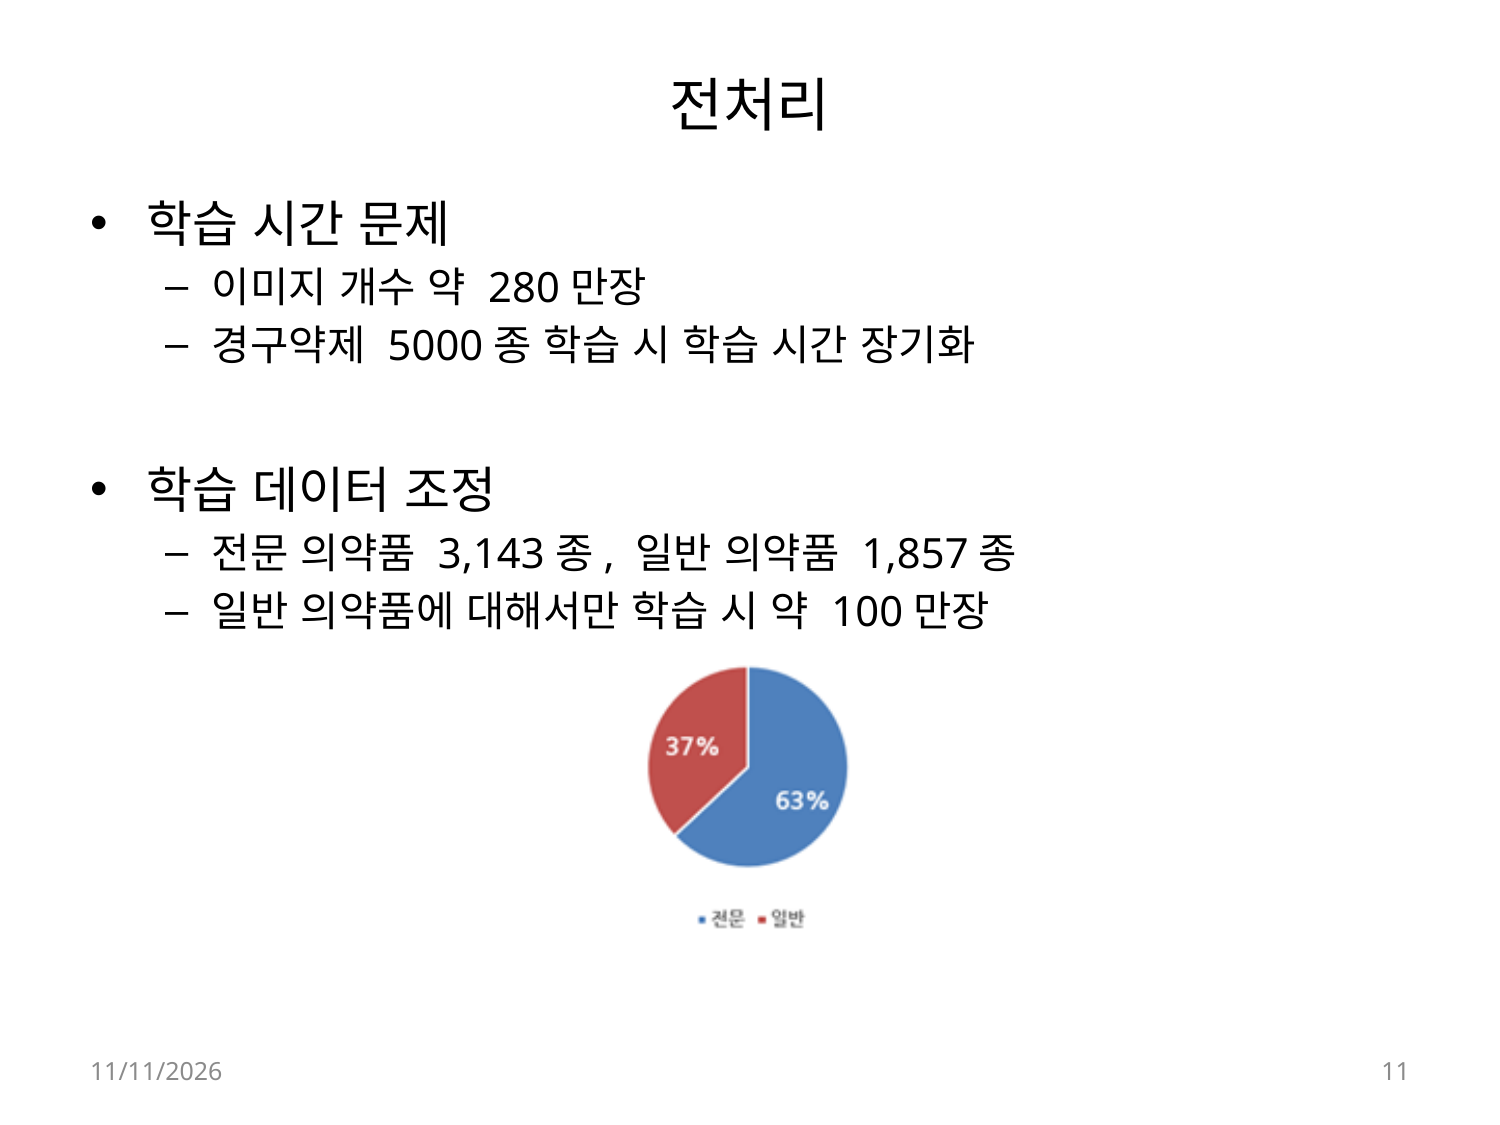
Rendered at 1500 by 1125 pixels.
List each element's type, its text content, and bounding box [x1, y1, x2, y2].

picture [637, 660, 862, 941]
title 전처리 [75, 45, 1425, 161]
slide_number 11 [1074, 1042, 1425, 1103]
list 학습 시간 문제 이미지 개수 약 280만장 경구약제 5000종 학습 시 학습 시간 장기화 학습 데이터 조정 전문 의약품 3,143종, 일반 의약품 1,857종 일반 의약품에 대해서만 학습 시 약 100만장 [75, 184, 1425, 1005]
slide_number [75, 1042, 425, 1103]
